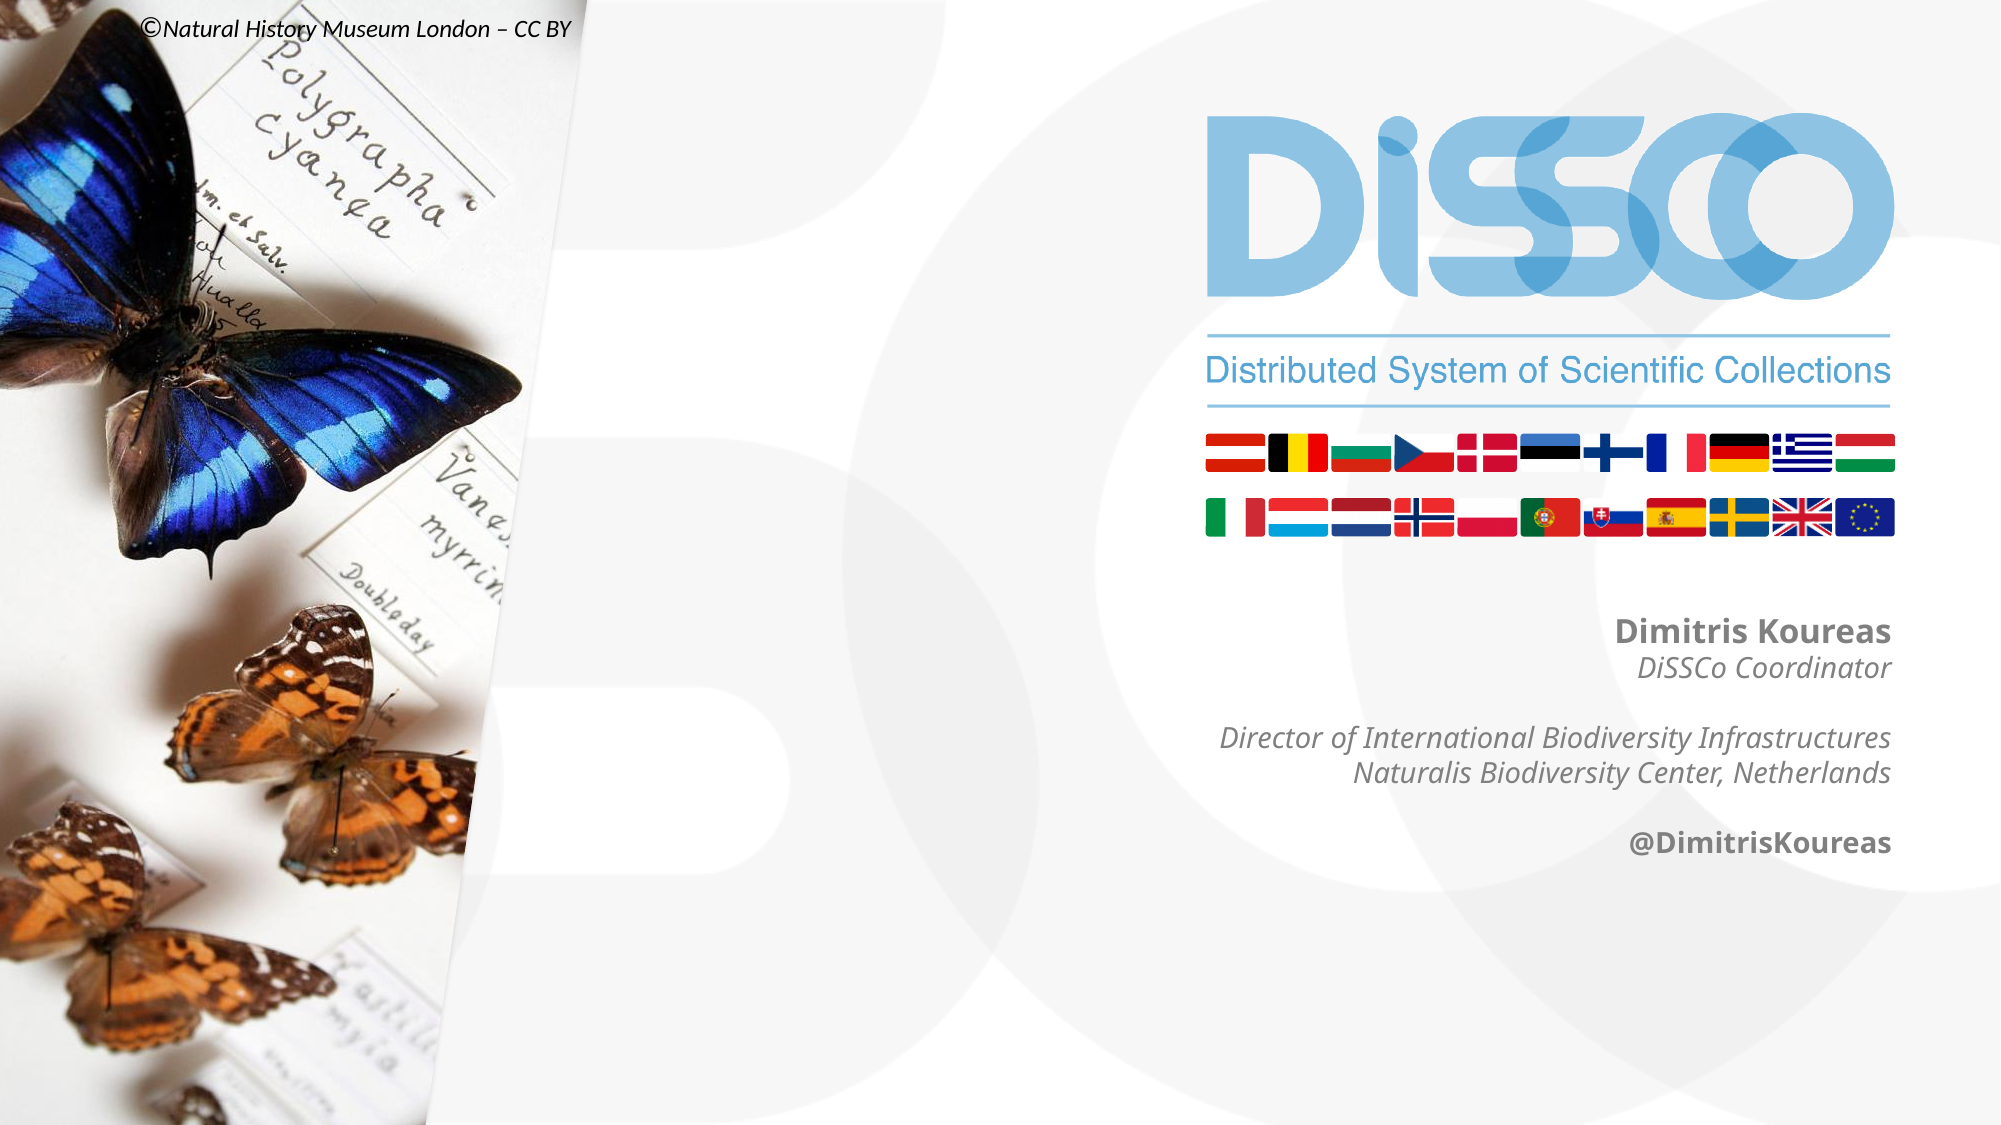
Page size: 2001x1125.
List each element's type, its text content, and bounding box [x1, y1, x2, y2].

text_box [1205, 433, 1896, 537]
picture [0, 0, 2001, 1125]
text_box Dimitris Koureas DiSSCo Coordinator Director of International Biodiversity Infrastructures Naturalis Biodiversity Center, Netherlands @DimitrisKoureas [941, 602, 1907, 867]
